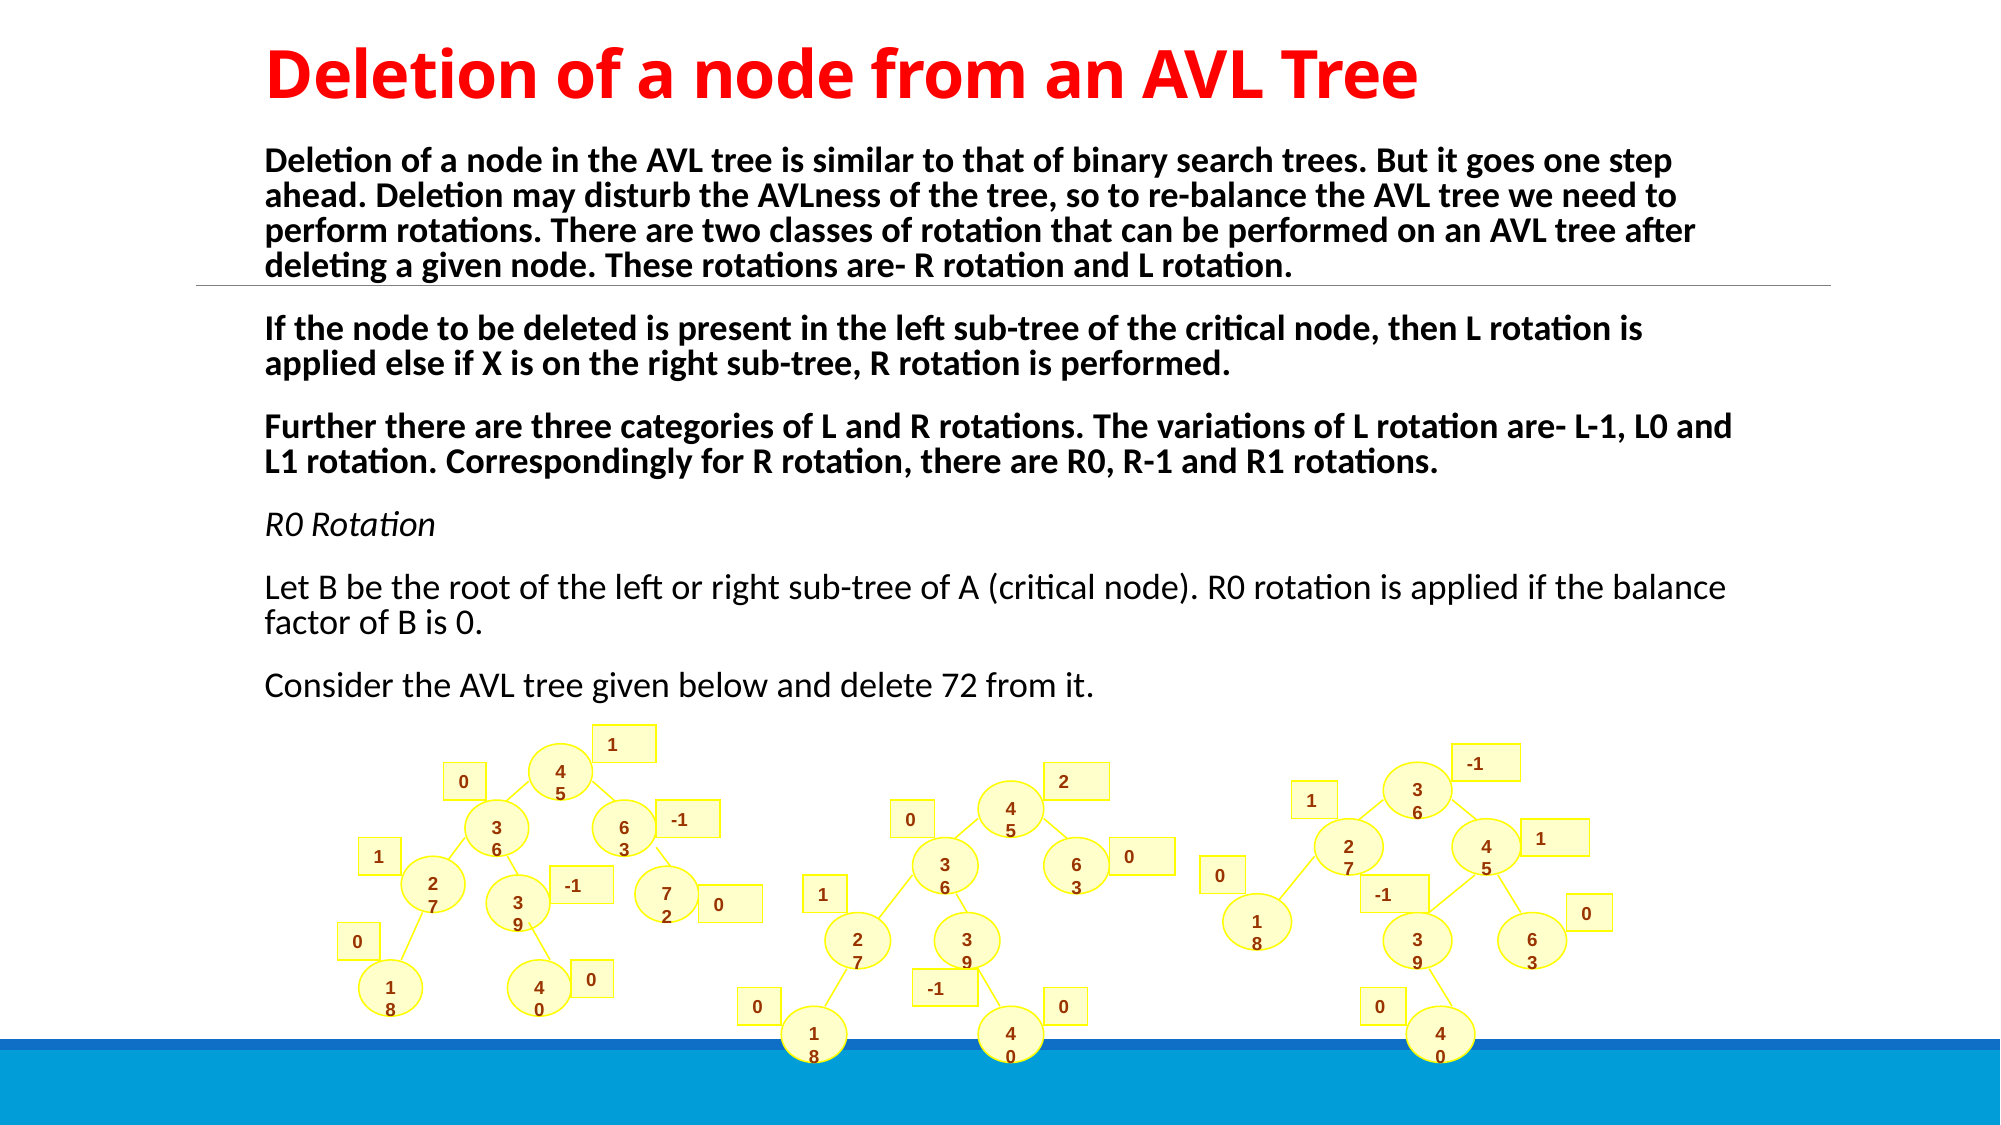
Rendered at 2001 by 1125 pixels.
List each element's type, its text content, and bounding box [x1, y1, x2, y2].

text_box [336, 724, 763, 1017]
title Deletion of a node from an AVL Tree [249, 0, 1700, 121]
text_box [736, 761, 1176, 1063]
list Deletion of a node in the AVL tree is similar to that of binary search trees. But it goes one step ahead. Deletion may disturb the AVLness of the tree, so to re-balance the AVL tree we need to perform rotations. There are two classes of rotation that can be performed on an AVL tree after deleting a given node. These rotations are- R rotation and L rotation. If the node to be deleted is present in the left sub-tree of the critical node, then L rotation is applied else if X is on the right sub-tree, R rotation is performed. Further there are three categories of L and R rotations. The variations of L rotation are- L-1, L0 and L1 rotation. Correspondingly for R rotation, there are R0, R-1 and R1 rotations. R0 Rotation Let B be the root of the left or right sub-tree of A (critical node). R0 rotation is applied if the balance factor of B is 0. Consider the AVL tree given below and delete 72 from it. [249, 137, 1750, 713]
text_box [1199, 743, 1613, 1063]
